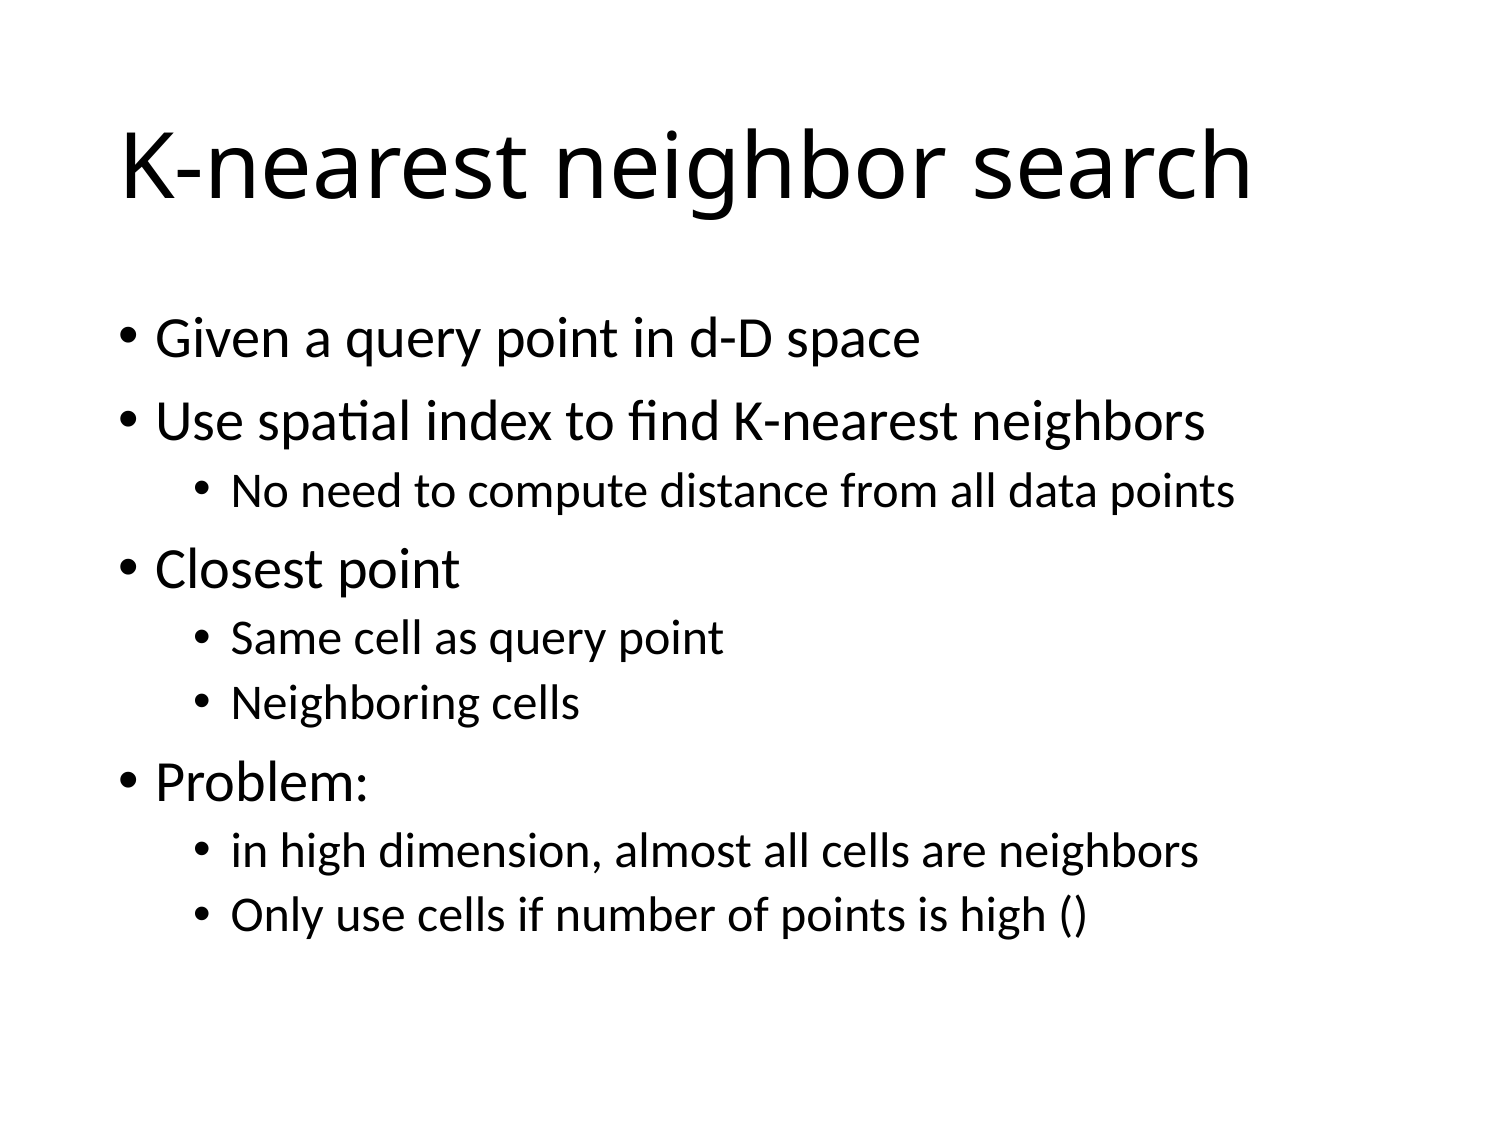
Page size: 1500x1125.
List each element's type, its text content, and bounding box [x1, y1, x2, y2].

title K-nearest neighbor search [103, 59, 1397, 278]
